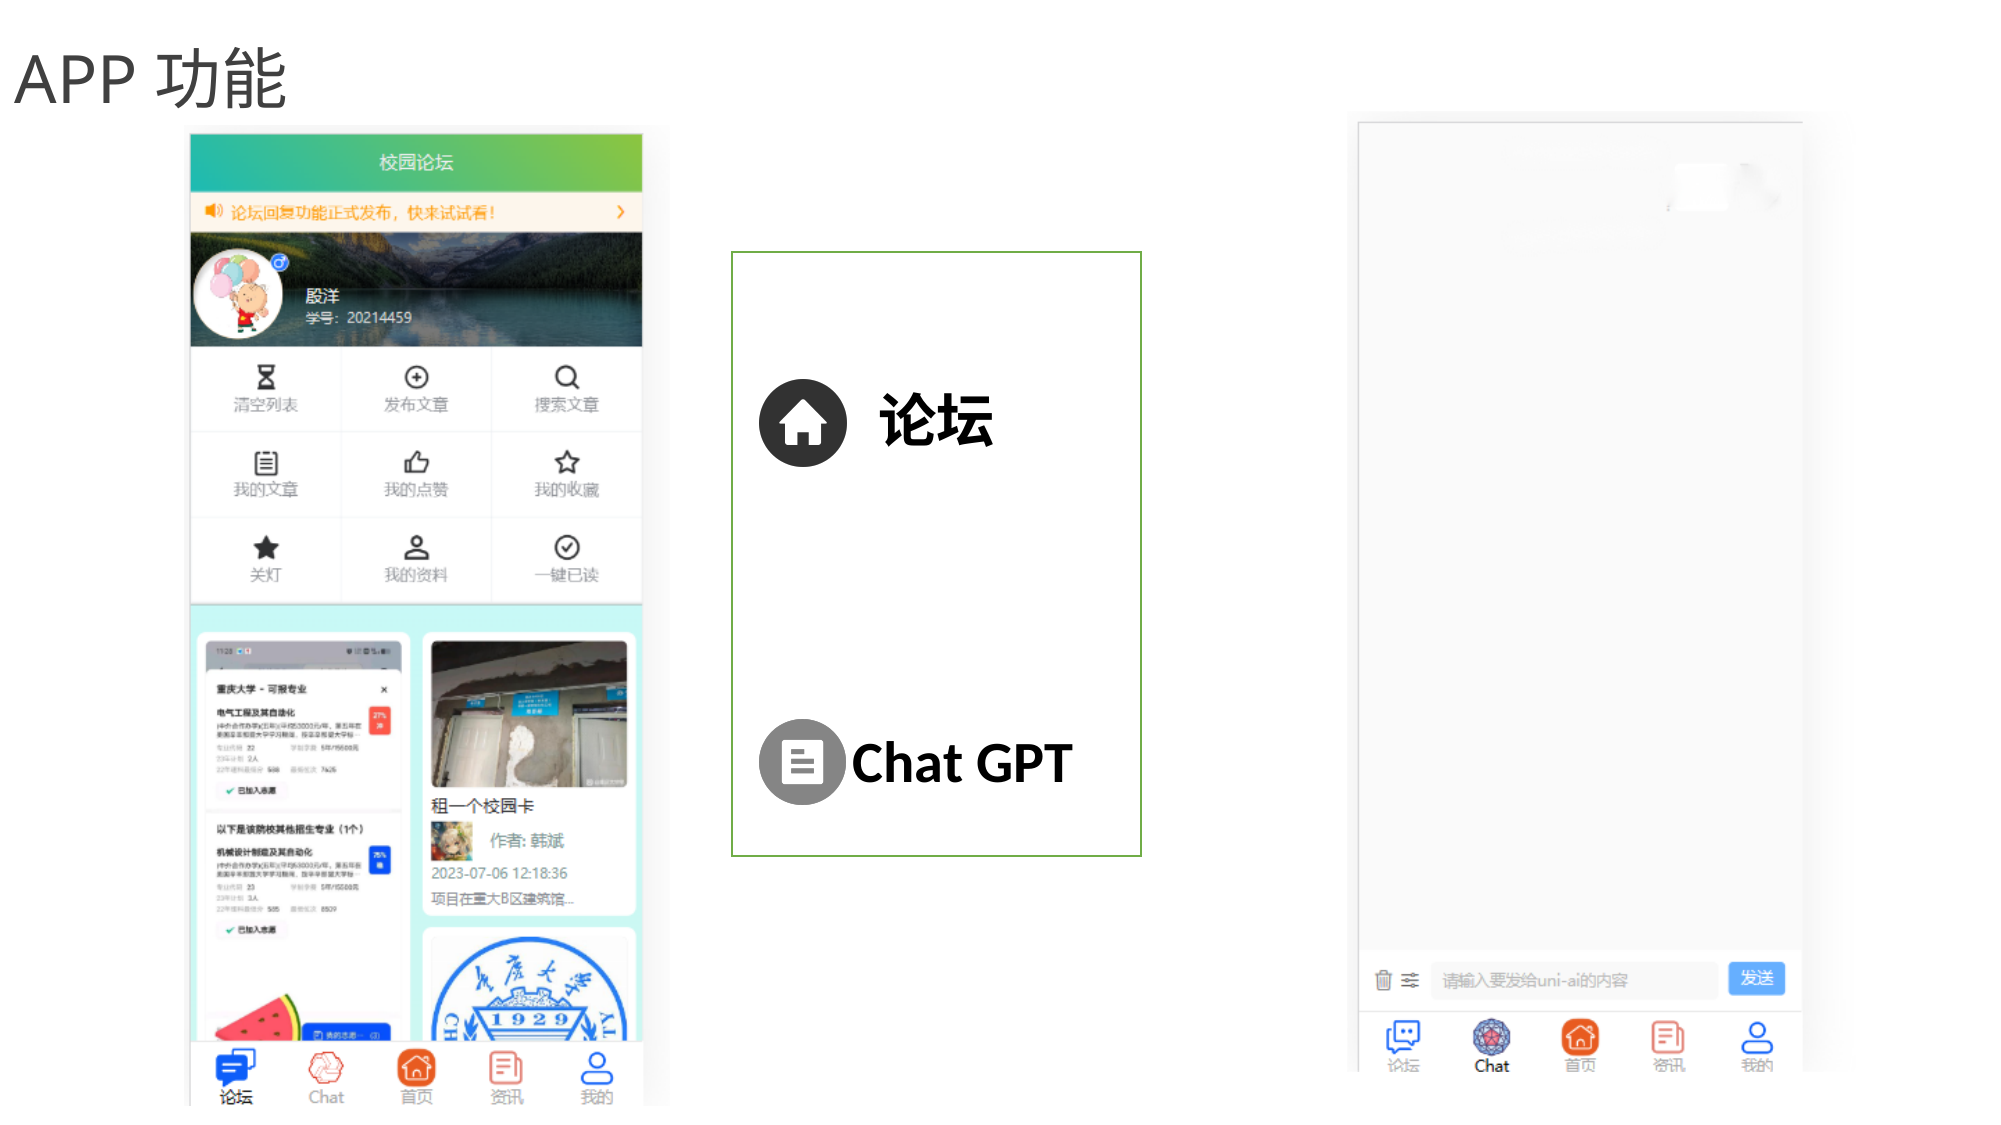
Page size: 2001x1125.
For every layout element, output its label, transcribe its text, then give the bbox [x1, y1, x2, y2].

text_box 论坛 Chat GPT [731, 251, 1142, 857]
picture [759, 379, 847, 467]
text_box APP功能 [0, 0, 518, 125]
picture [184, 125, 670, 1106]
picture [759, 719, 846, 805]
picture [1347, 111, 1856, 1072]
